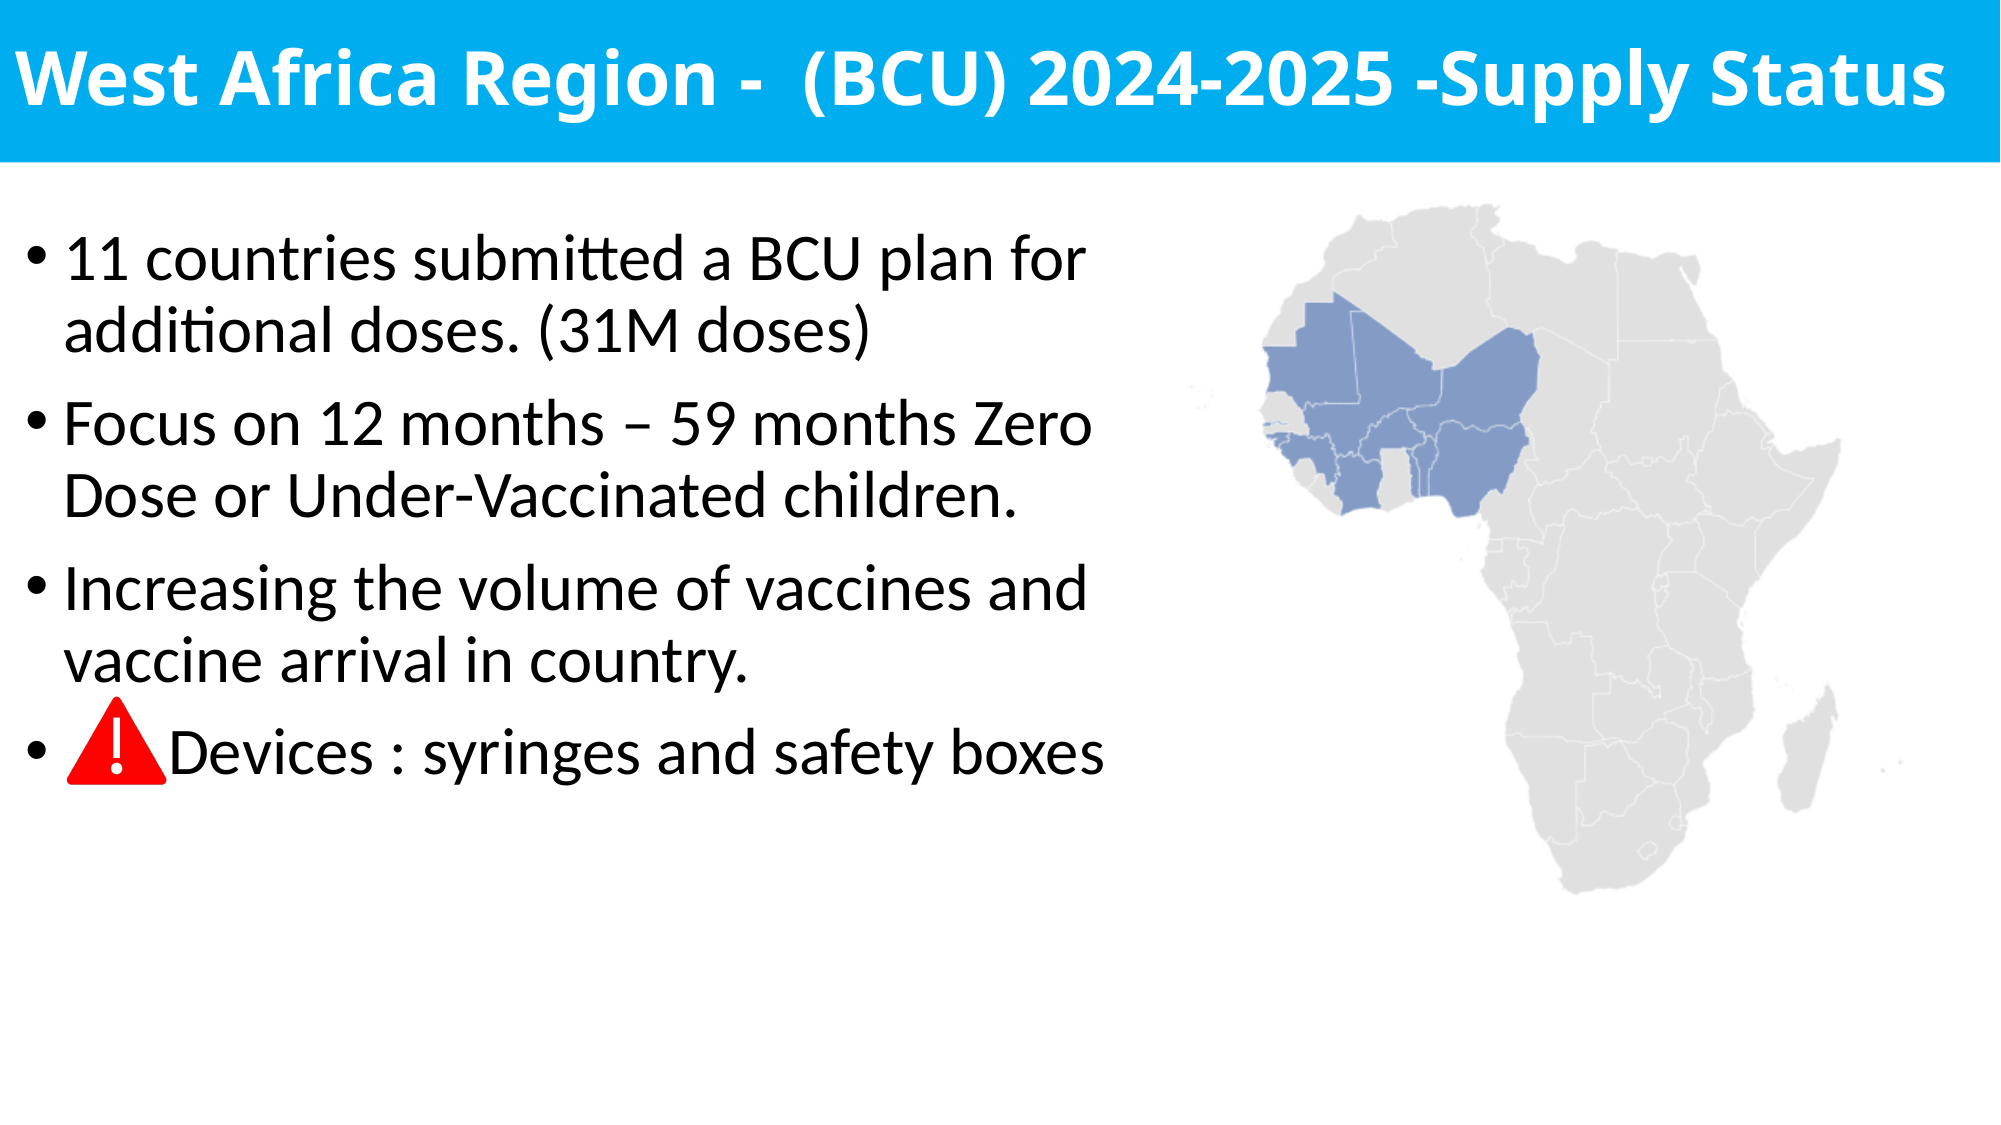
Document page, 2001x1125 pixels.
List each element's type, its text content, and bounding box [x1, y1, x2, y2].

text_box West Africa Region - (BCU) 2024-2025 -Supply Status [0, 0, 2000, 163]
picture [1113, 203, 2000, 964]
picture [61, 685, 172, 796]
list 11 countries submitted a BCU plan for additional doses. (31M doses) Focus on 12 months – 59 months Zero Dose or Under-Vaccinated children. Increasing the volume of vaccines and vaccine arrival in country. Devices : syringes and safety boxes [10, 215, 1230, 1125]
